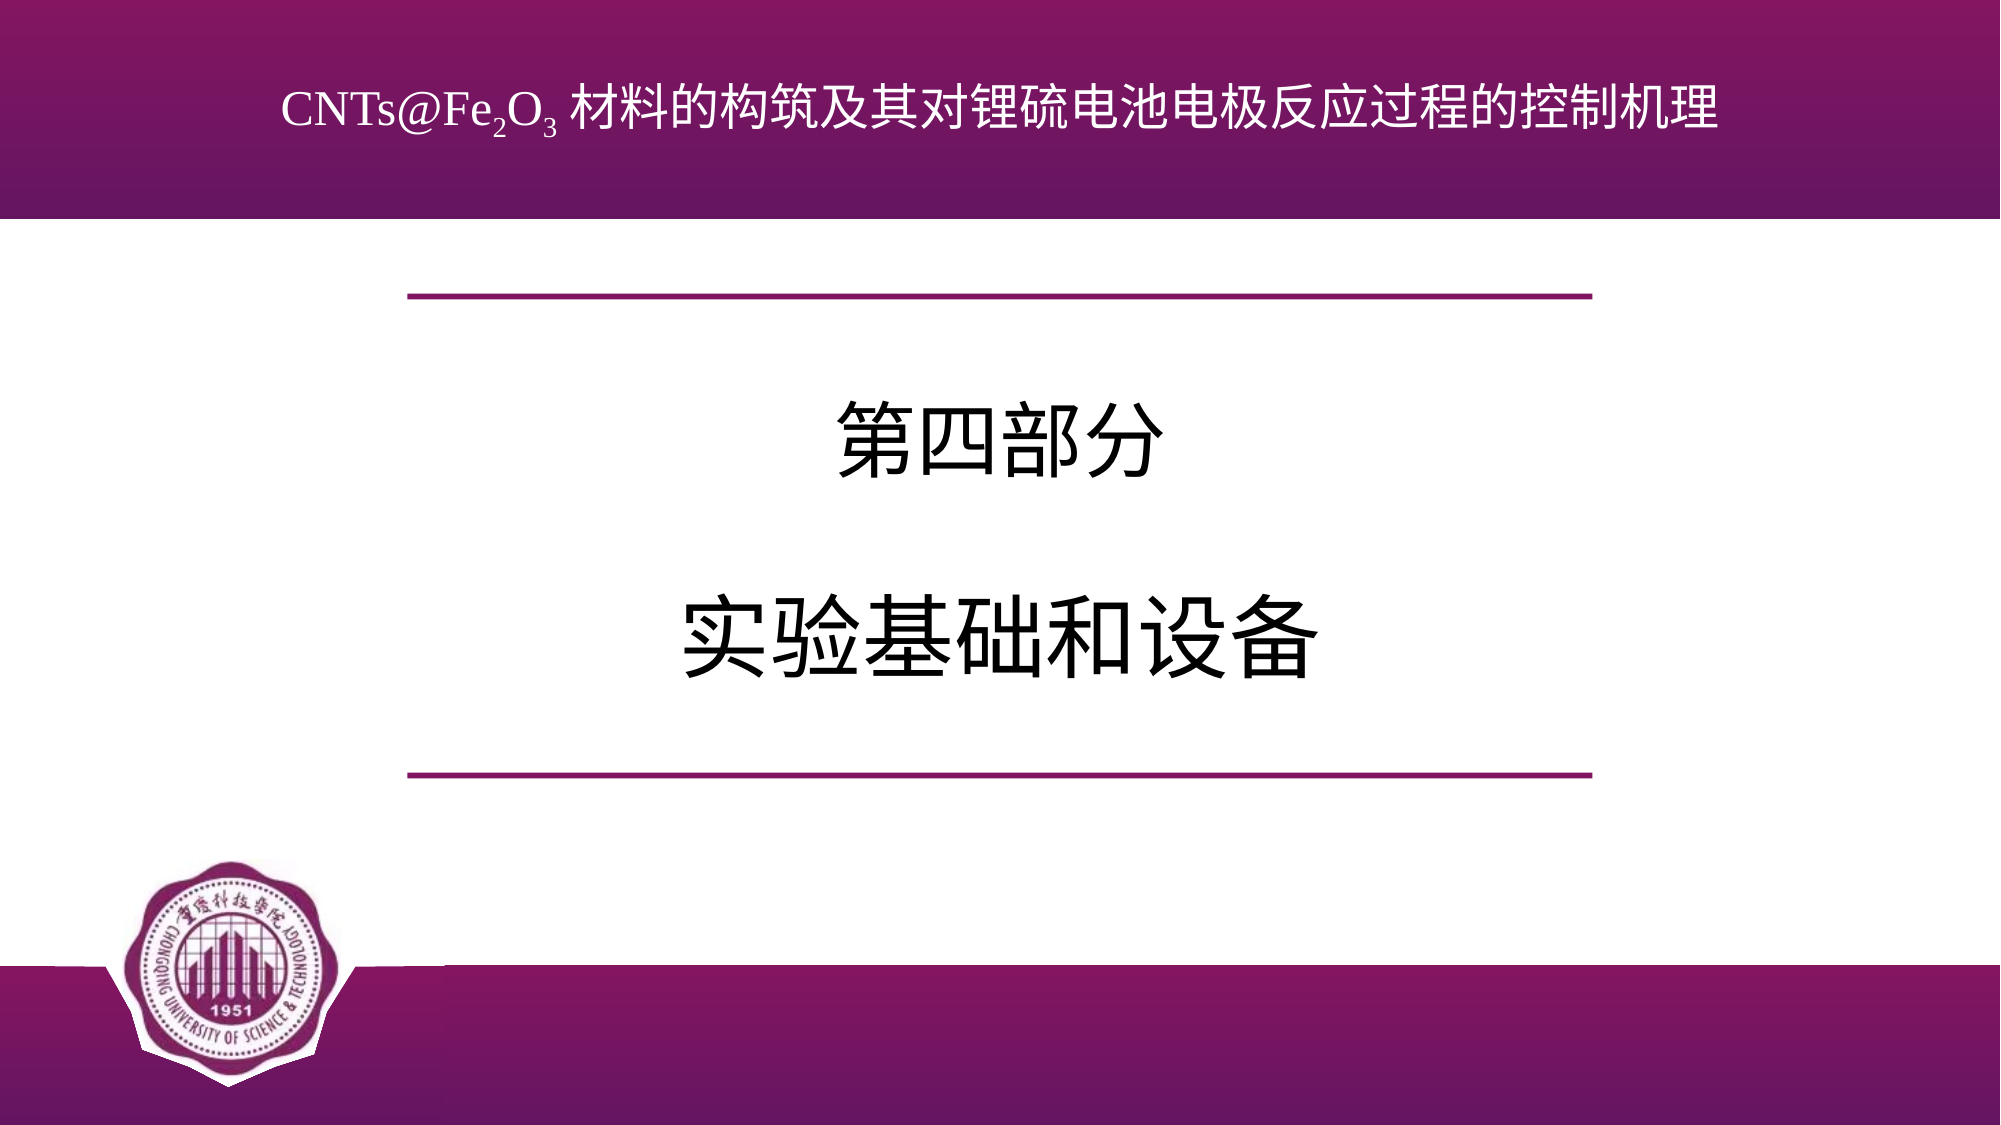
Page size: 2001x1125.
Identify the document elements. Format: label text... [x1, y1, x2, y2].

text_box [406, 771, 1593, 779]
text_box 第四部分 [750, 380, 1250, 496]
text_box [0, 859, 2000, 1125]
text_box 实验基础和设备 [653, 572, 1347, 697]
text_box [406, 293, 1593, 300]
text_box CNTs@Fe2O3材料的构筑及其对锂硫电池电极反应过程的控制机理 [0, 0, 2000, 219]
